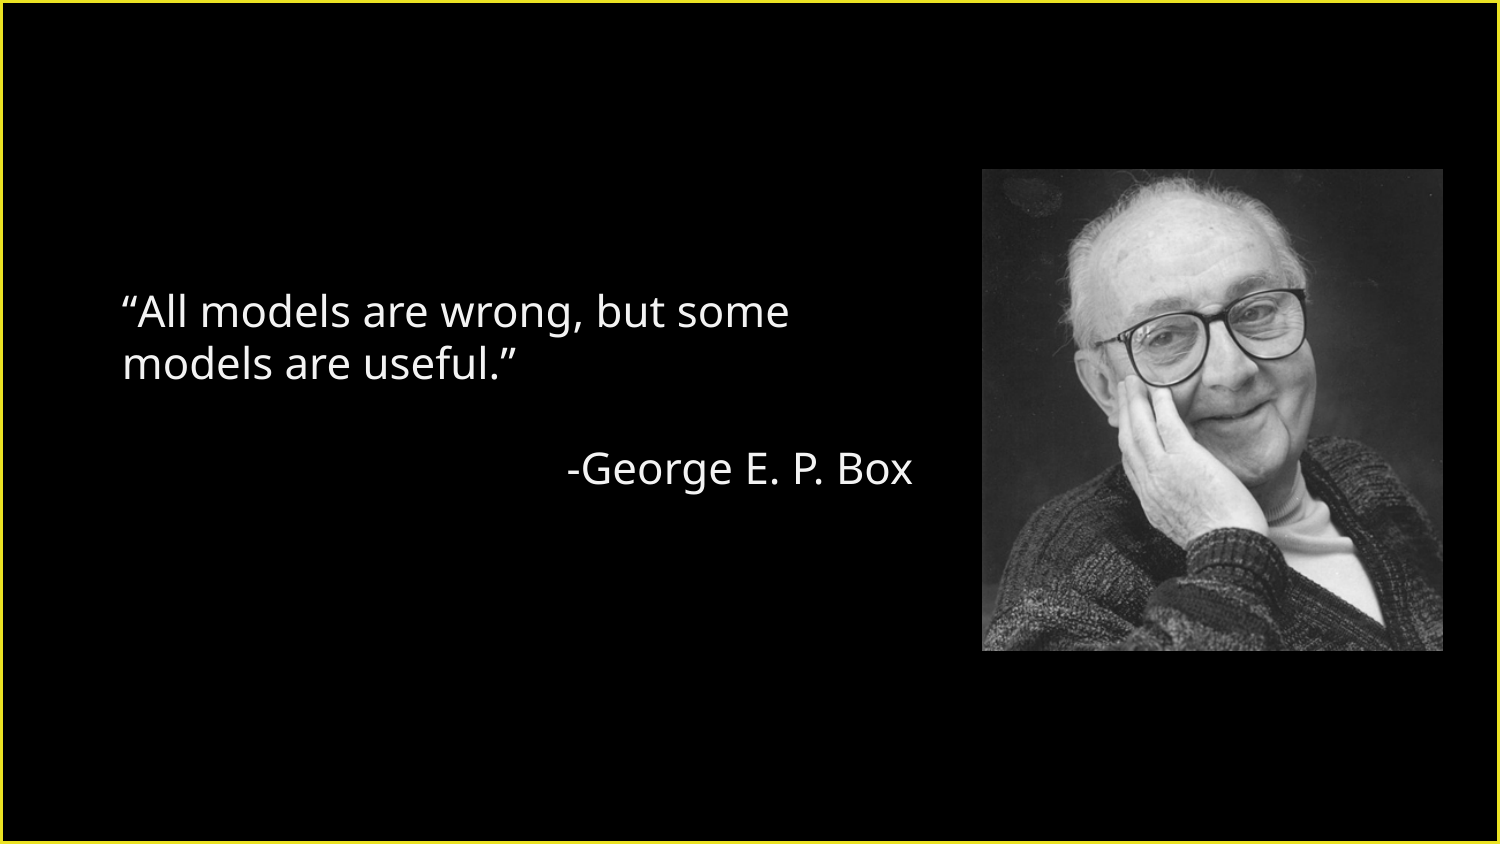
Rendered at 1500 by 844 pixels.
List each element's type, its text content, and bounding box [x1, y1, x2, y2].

picture [982, 169, 1443, 651]
text_box [0, 0, 1500, 844]
text_box “All models are wrong, but some models are useful.” -George E. P. Box [106, 268, 929, 601]
